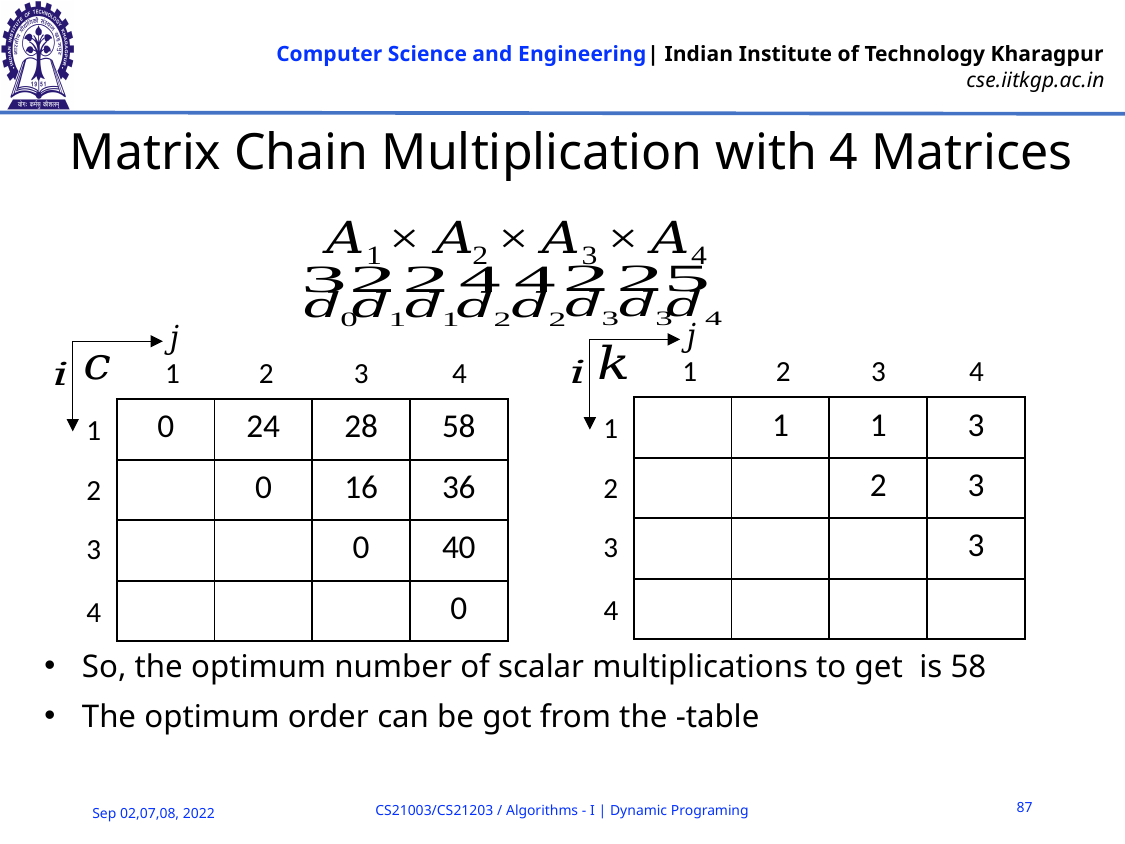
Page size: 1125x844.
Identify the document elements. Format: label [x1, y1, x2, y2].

table_cell [313, 582, 409, 640]
text_box [588, 462, 634, 512]
table_cell [411, 582, 507, 640]
text_box [71, 464, 116, 514]
text_box [588, 520, 634, 571]
table_cell [215, 582, 311, 640]
table_header [118, 400, 214, 459]
table_header [411, 400, 507, 459]
text_box [569, 318, 713, 453]
text_box [71, 522, 116, 573]
table_cell [830, 519, 926, 578]
table_header [313, 400, 409, 459]
slide_number [77, 798, 274, 844]
table_cell [118, 521, 214, 580]
text_box [52, 320, 195, 454]
text_box [856, 344, 901, 395]
table_cell [215, 461, 311, 519]
text_box [244, 346, 289, 397]
text_box [588, 583, 634, 634]
slide_number [992, 785, 1048, 831]
footer [185, 787, 940, 833]
table_header [830, 398, 926, 457]
table_header [635, 398, 731, 457]
table_cell [732, 580, 828, 638]
text_box [761, 344, 806, 395]
table_cell [830, 580, 926, 638]
table_cell [118, 582, 214, 640]
table_cell [928, 459, 1024, 517]
table_cell [313, 521, 409, 580]
table_cell [830, 459, 926, 517]
table_cell [635, 519, 731, 578]
table_cell [411, 461, 507, 519]
table_cell [732, 519, 828, 578]
text_box [71, 585, 117, 636]
table_cell [635, 459, 731, 517]
table_header [928, 398, 1024, 457]
title [35, 78, 1107, 221]
text_box [954, 344, 999, 395]
table_cell [635, 580, 731, 638]
table_cell [732, 459, 828, 517]
text_box [437, 346, 482, 397]
table_cell [928, 519, 1024, 578]
table_cell [411, 521, 507, 580]
table_cell [313, 461, 409, 519]
table_header [215, 400, 311, 459]
table_cell [118, 461, 214, 519]
table_header [732, 398, 828, 457]
picture [1, 1, 74, 110]
table_cell [215, 521, 311, 580]
table_cell [928, 580, 1024, 638]
text_box [339, 346, 384, 397]
